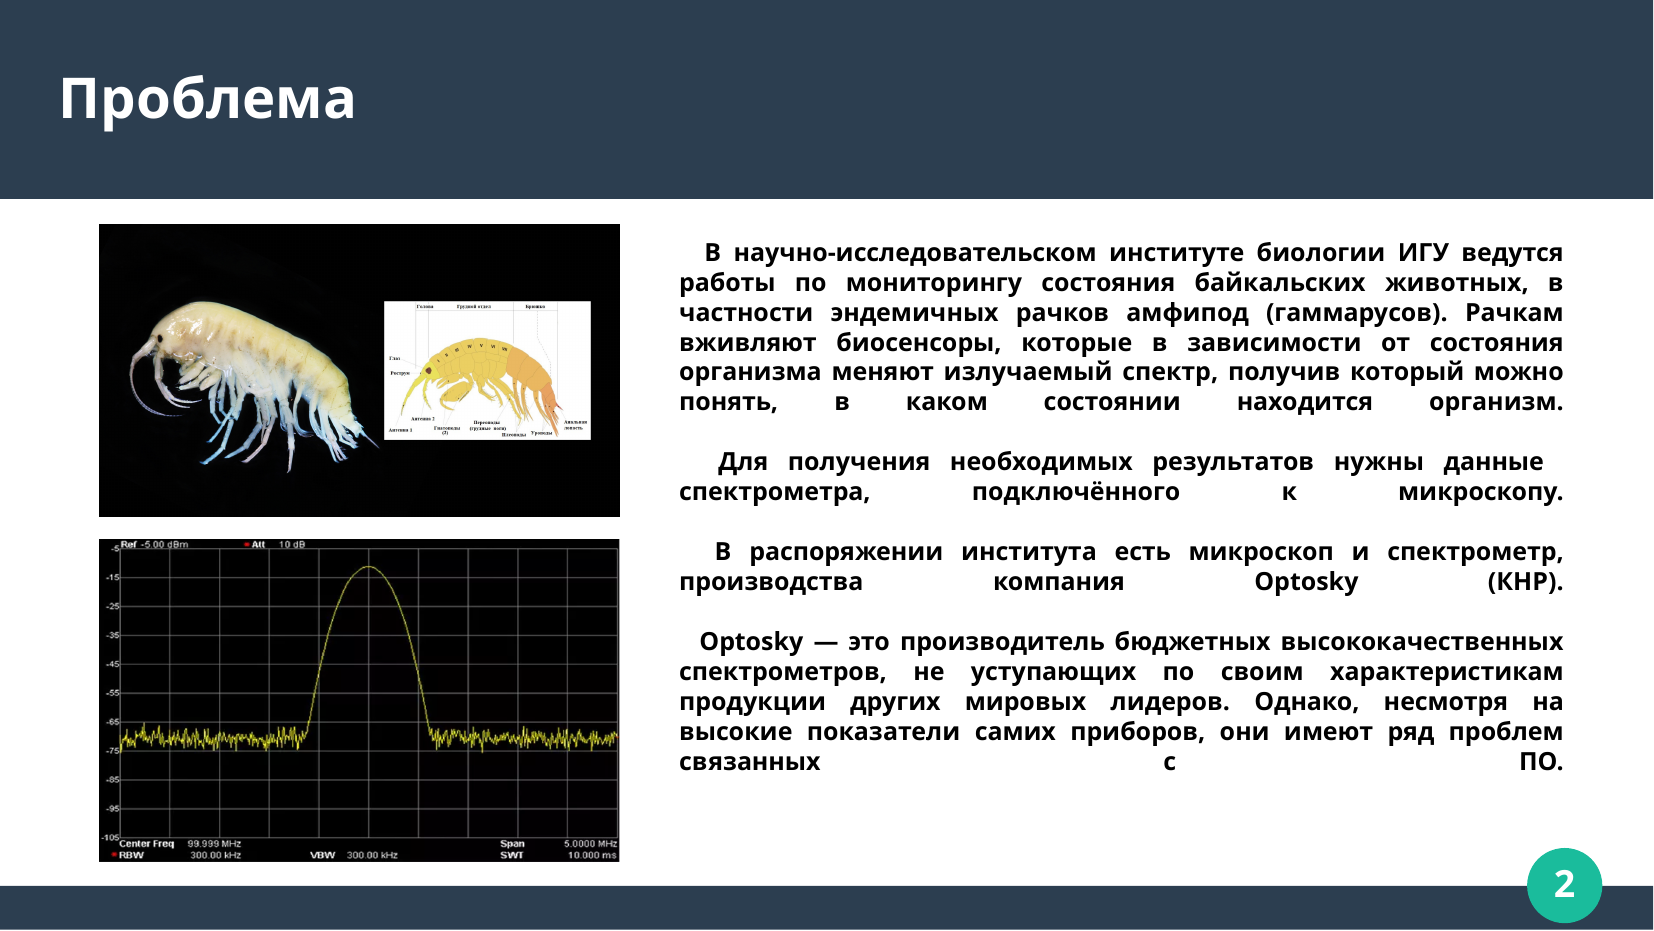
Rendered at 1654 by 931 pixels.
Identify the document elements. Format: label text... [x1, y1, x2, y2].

picture [99, 224, 620, 518]
text_box В научно-исследовательском институте биологии ИГУ ведутся работы по мониторингу состояния байкальских животных, в частности эндемичных рачков амфипод (гаммарусов). Рачкам вживляют биосенсоры, которые в зависимости от состояния организма меняют излучаемый спектр, получив который можно понять, в каком состоянии находится организм. Для получения необходимых результатов нужны данные спектрометра, подключённого к микроскопу. В распоряжении института есть микроскоп и спектрометр, производства компания Optosky (КНР). Optosky — это производитель бюджетных высококачественных спектрометров, не уступающих по своим характеристикам продукции других мировых лидеров. Однако, несмотря на высокие показатели самих приборов, они имеют ряд проблем связанных с ПО. [679, 236, 1565, 856]
title Проблема [59, 37, 1595, 155]
picture [99, 539, 620, 862]
